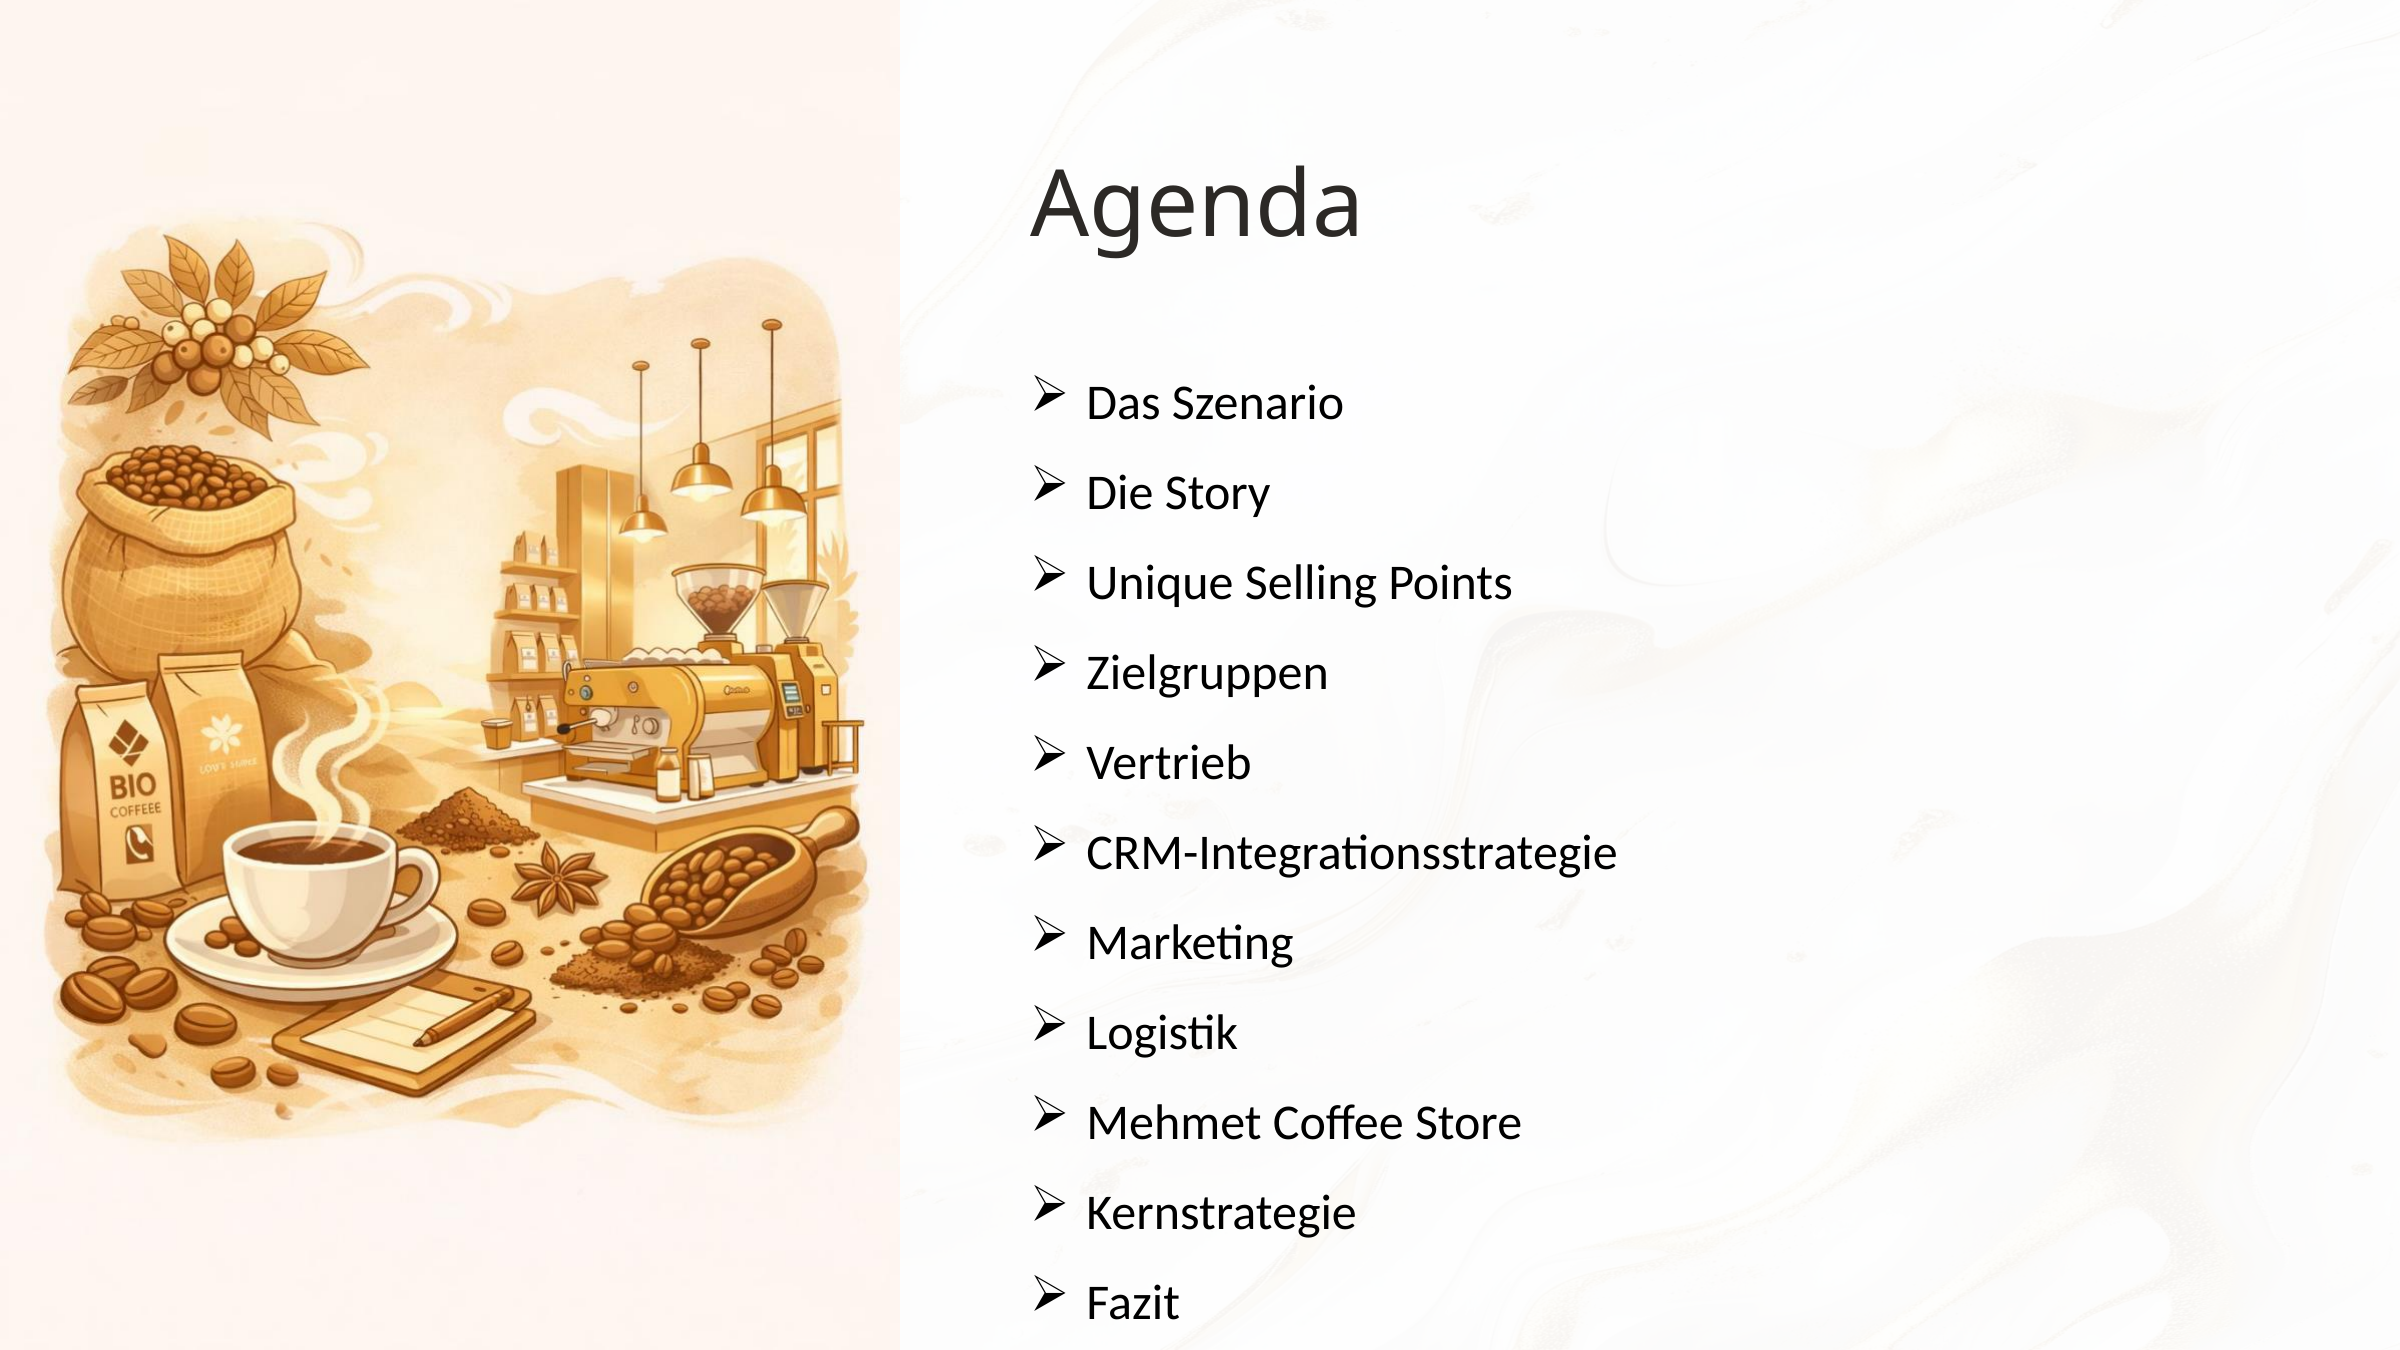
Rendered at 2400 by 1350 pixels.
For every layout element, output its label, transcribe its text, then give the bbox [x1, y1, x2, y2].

picture [0, 0, 900, 1350]
text_box Das Szenario Die Story Unique Selling Points Zielgruppen Vertrieb CRM-Integrationsstrategie Marketing Logistik Mehmet Coffee Store Kernstrategie Fazit [1030, 339, 2270, 399]
text_box Agenda [1030, 139, 1484, 262]
